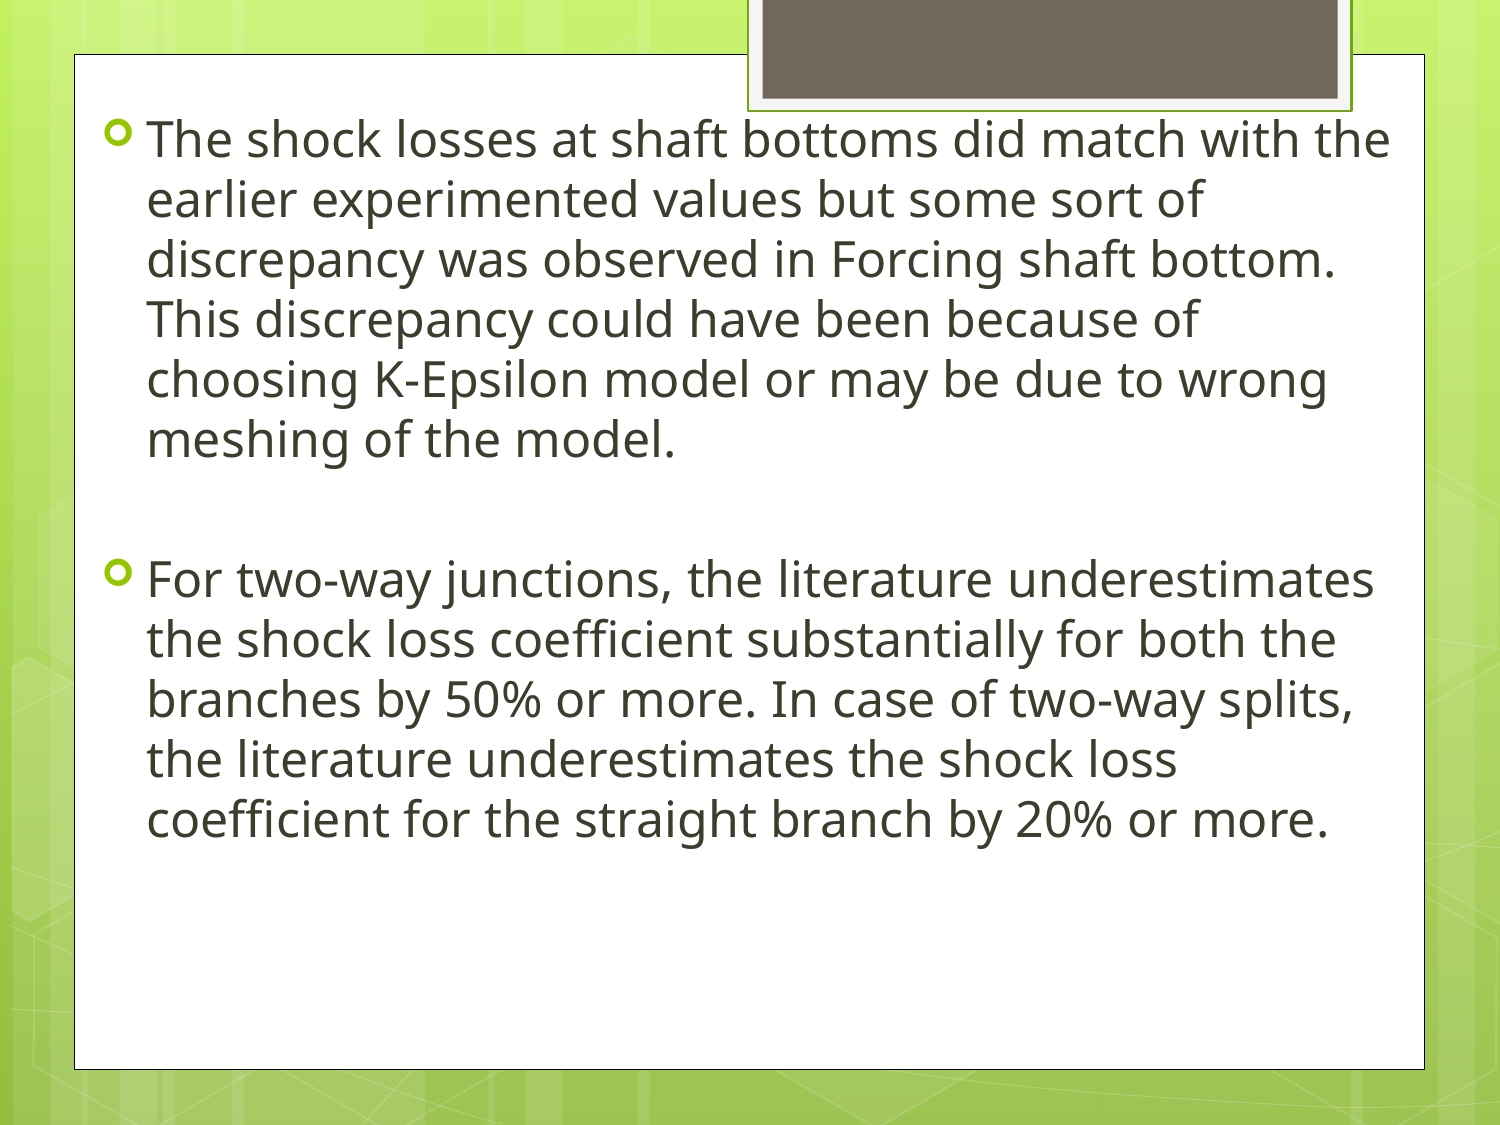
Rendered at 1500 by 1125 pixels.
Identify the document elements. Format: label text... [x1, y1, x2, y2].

list The shock losses at shaft bottoms did match with the earlier experimented values but some sort of discrepancy was observed in Forcing shaft bottom. This discrepancy could have been because of choosing K-Epsilon model or may be due to wrong meshing of the model. For two-way junctions, the literature underestimates the shock loss coefficient substantially for both the branches by 50% or more. In case of two-way splits, the literature underestimates the shock loss coefficient for the straight branch by 20% or more. [75, 99, 1413, 1063]
